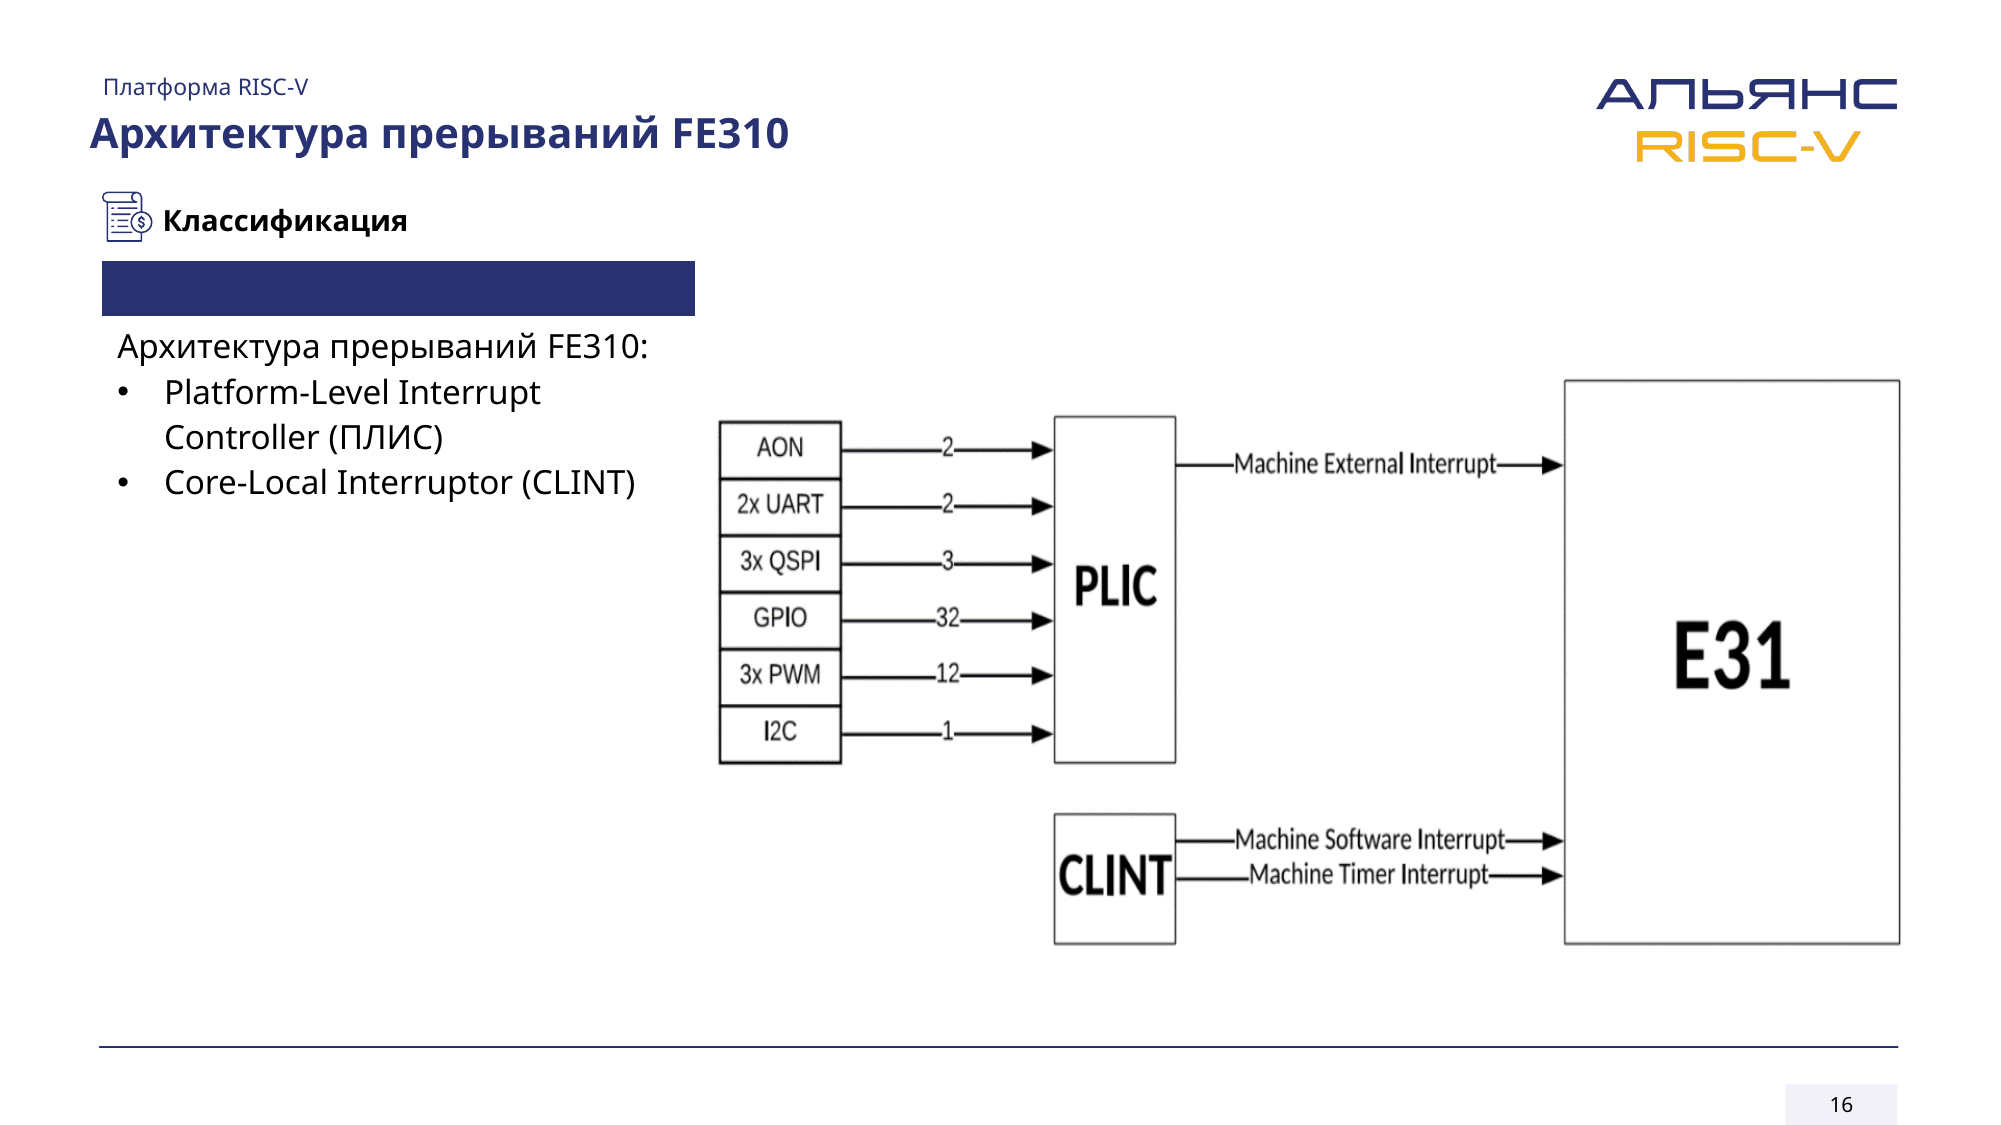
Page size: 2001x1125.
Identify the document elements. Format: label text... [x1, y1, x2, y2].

picture [1595, 79, 1898, 162]
text_box Платформа RISC-V [88, 65, 1624, 108]
text_box Архитектура прерываний FE310 [74, 99, 805, 165]
text_box Классификация [162, 201, 1005, 237]
table_header [102, 261, 695, 316]
picture [696, 345, 1921, 982]
table_cell Архитектура прерываний FE310: Platform-Level Interrupt Controller (ПЛИС) Core-Local Interruptor (CLINT) [102, 316, 696, 531]
text_box 16 [1785, 1084, 1898, 1125]
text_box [101, 191, 153, 242]
